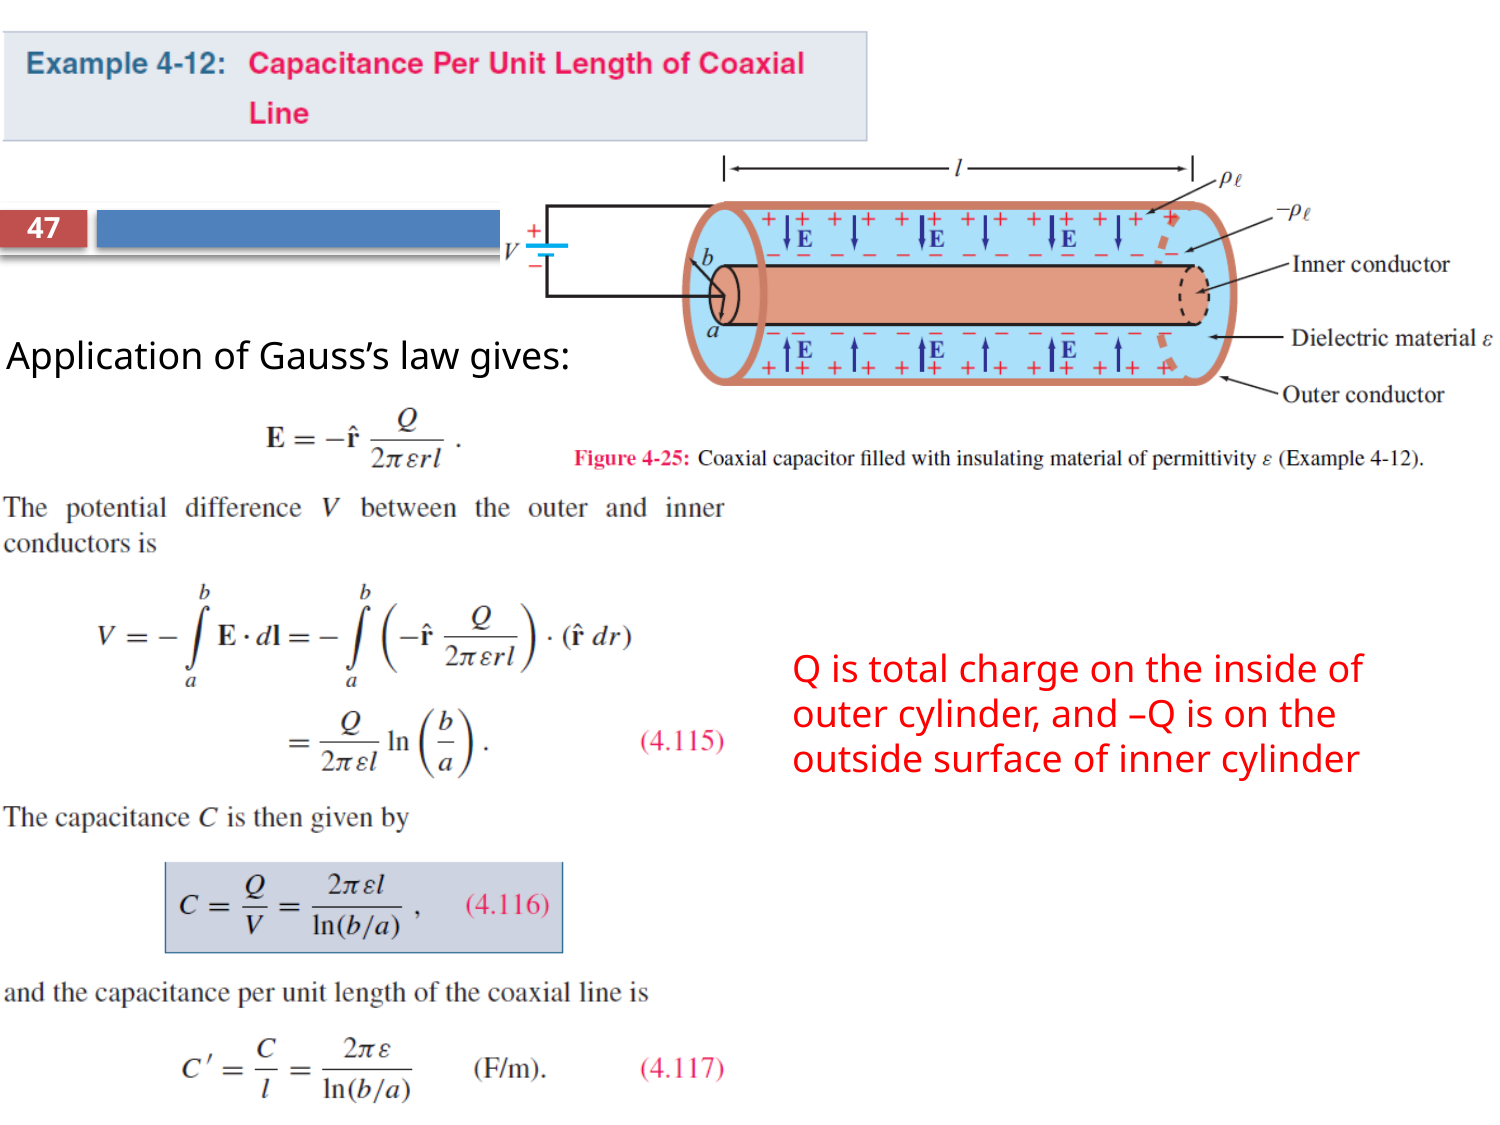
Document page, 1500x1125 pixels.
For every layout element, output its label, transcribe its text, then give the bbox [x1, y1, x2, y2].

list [499, 149, 1500, 473]
picture [0, 24, 876, 146]
text_box Q is total charge on the inside of outer cylinder, and –Q is on the outside surface of inner cylinder [777, 637, 1465, 788]
text_box Application of Gauss’s law gives: [0, 324, 493, 385]
picture [0, 399, 727, 1108]
slide_number 47 [0, 208, 88, 249]
